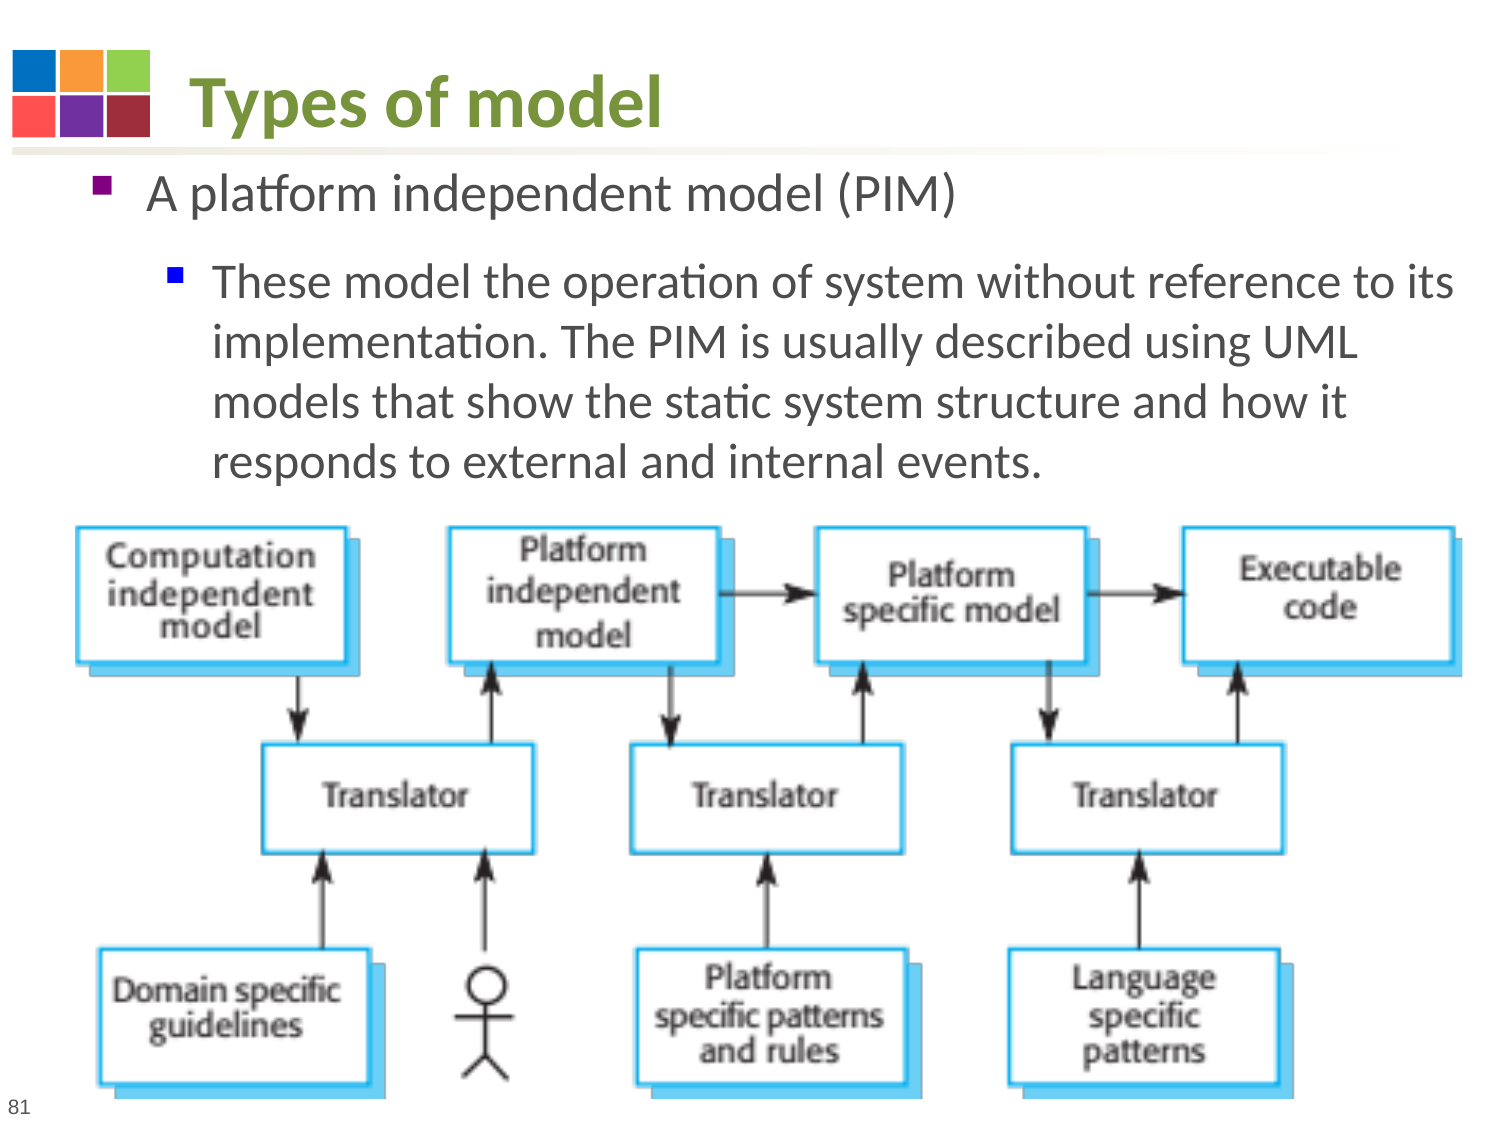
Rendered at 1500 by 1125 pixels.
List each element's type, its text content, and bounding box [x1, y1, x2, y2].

list A platform independent model (PIM) These model the operation of system without reference to its implementation. The PIM is usually described using UML models that show the static system structure and how it responds to external and internal events. [75, 149, 1475, 1050]
picture [74, 524, 1463, 1099]
title Types of model [174, 47, 1475, 149]
